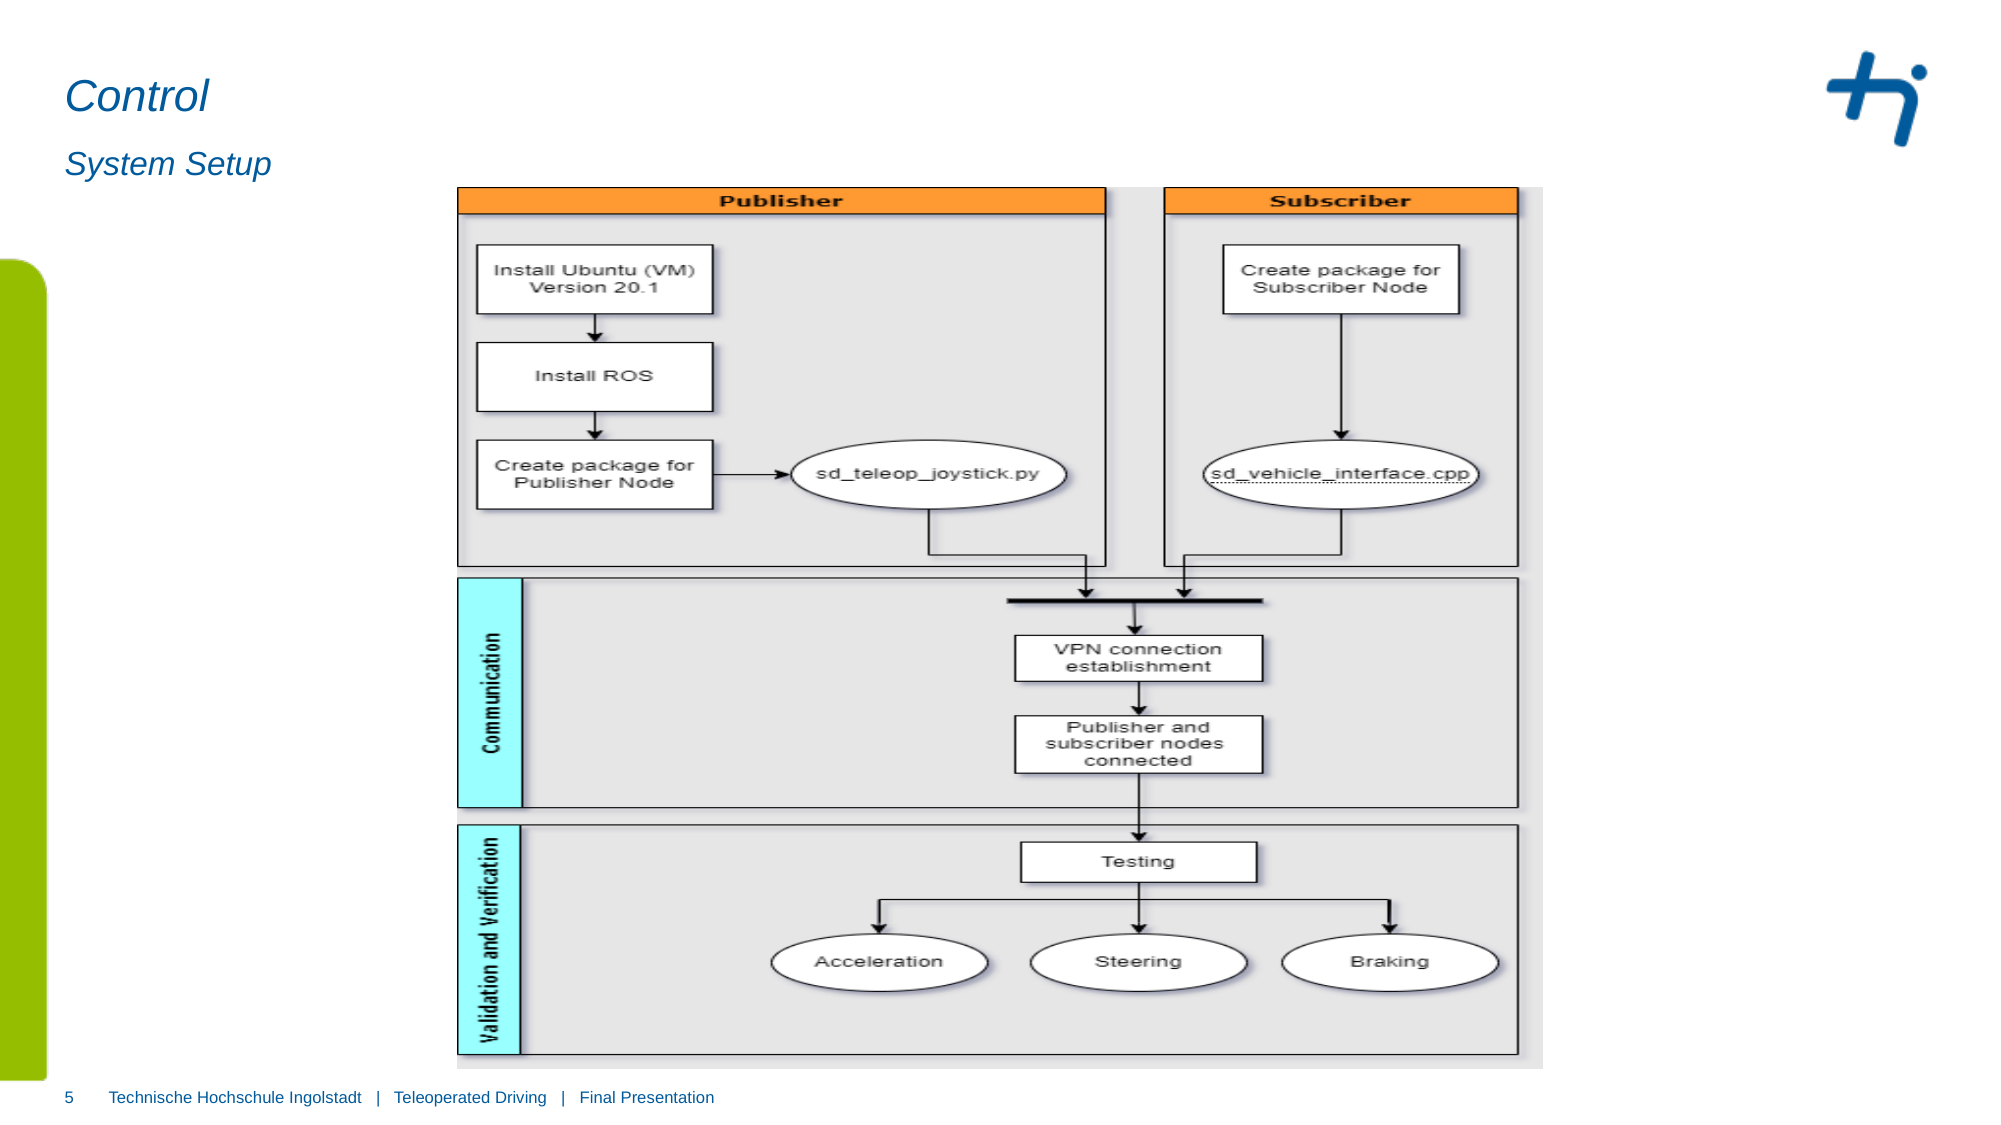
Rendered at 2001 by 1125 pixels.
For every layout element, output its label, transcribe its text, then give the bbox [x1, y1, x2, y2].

slide_number 5 [64, 1087, 107, 1122]
subtitle System Setup [64, 122, 1665, 179]
title Control [64, 66, 1665, 121]
picture [457, 187, 1543, 1069]
